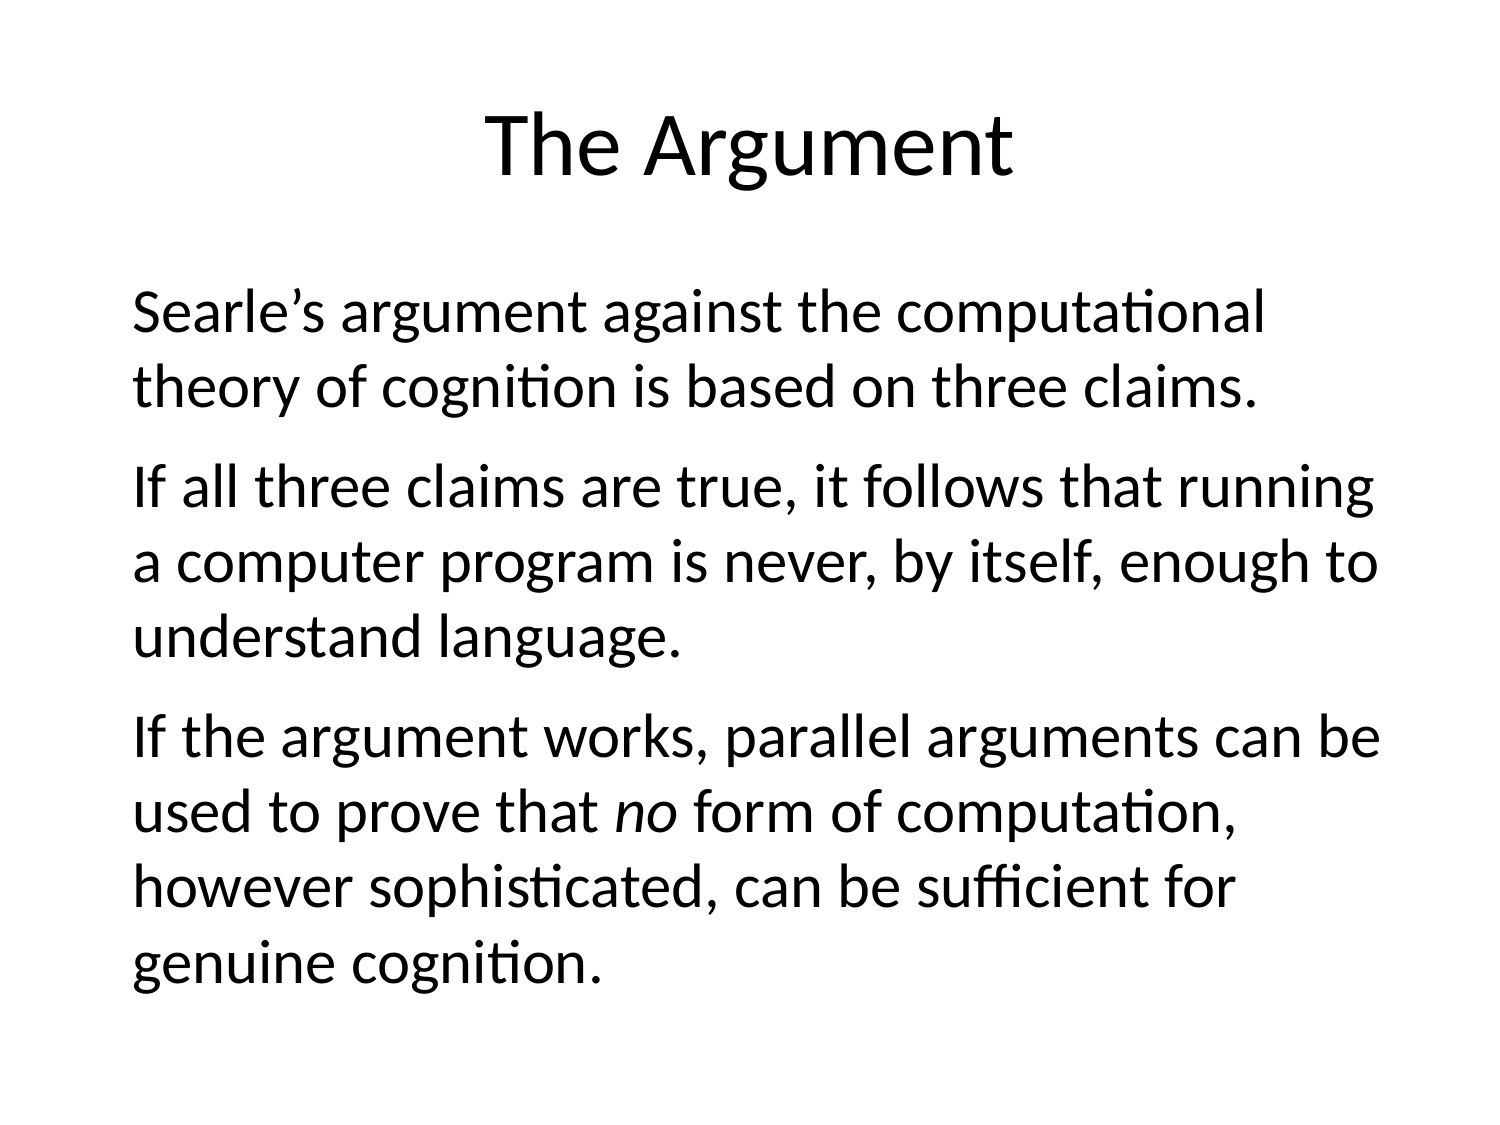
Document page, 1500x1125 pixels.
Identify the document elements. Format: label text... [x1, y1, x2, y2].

list Searle’s argument against the computational theory of cognition is based on three claims. If all three claims are true, it follows that running a computer program is never, by itself, enough to understand language. If the argument works, parallel arguments can be used to prove that no form of computation, however sophisticated, can be sufficient for genuine cognition. [75, 262, 1425, 1005]
title The Argument [75, 45, 1425, 233]
